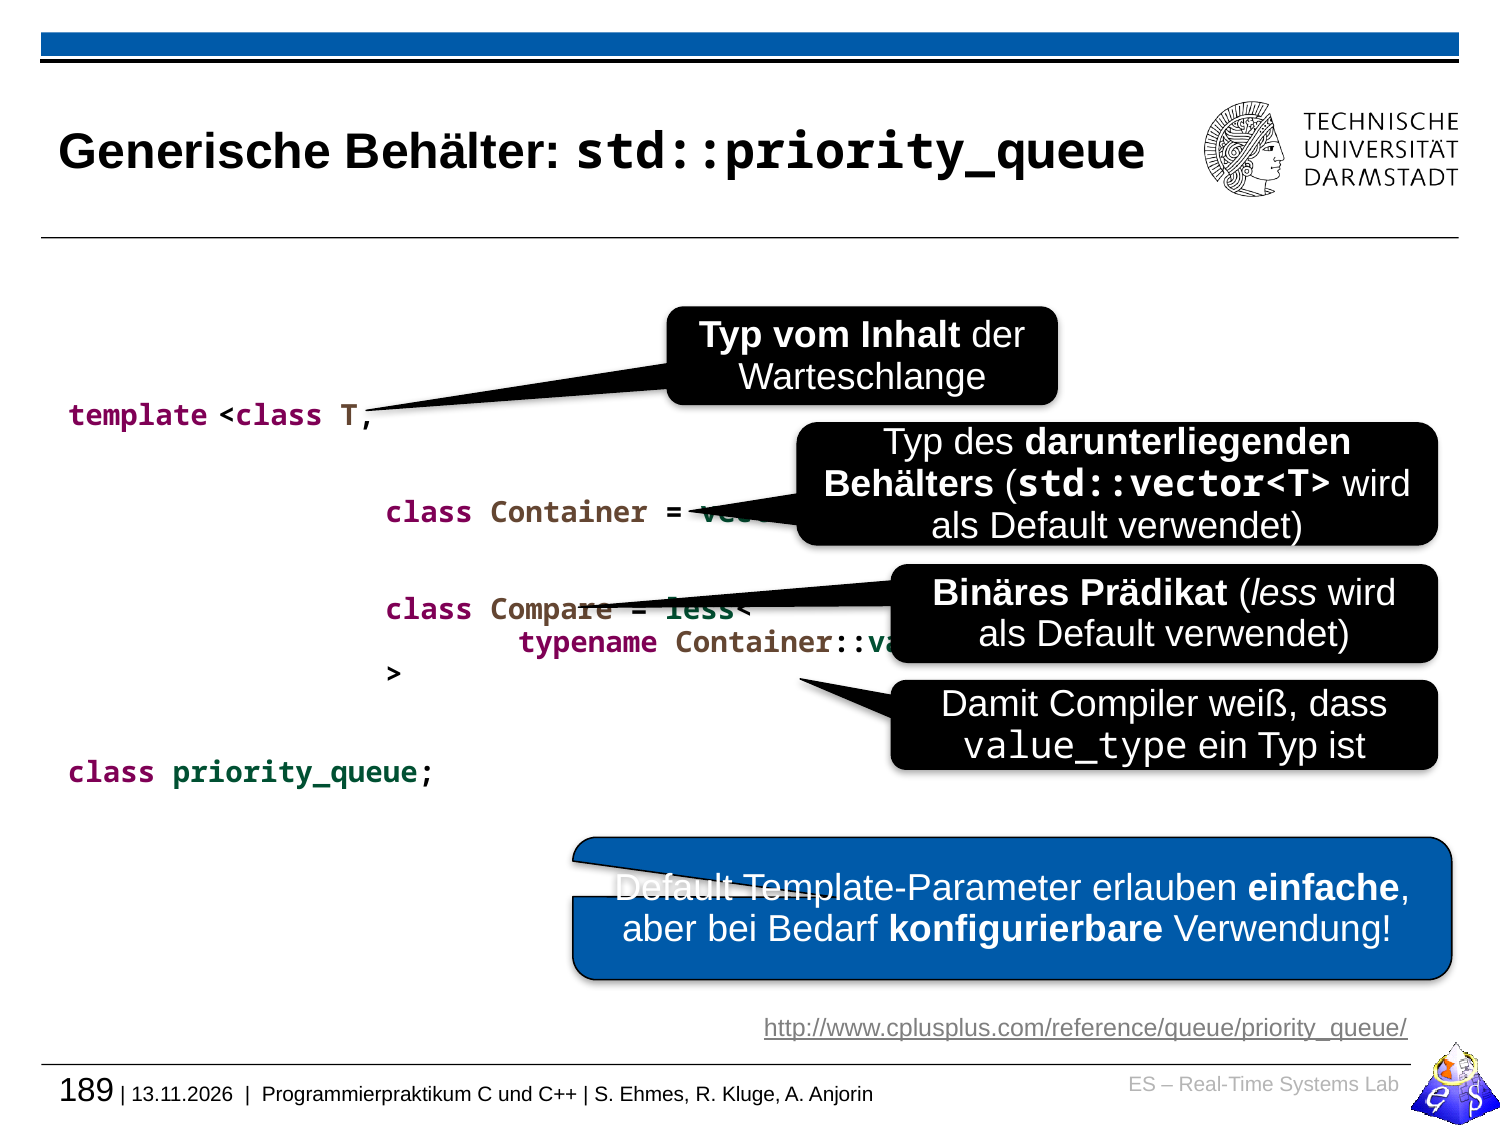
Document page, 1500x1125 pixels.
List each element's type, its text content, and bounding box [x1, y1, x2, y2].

text_box Binäres Prädikat (less wird als Default verwendet) [577, 564, 1439, 664]
text_box Damit Compiler weiß, dass value_type ein Typ ist [799, 678, 1439, 770]
text_box Typ vom Inhalt der Warteschlange [365, 306, 1058, 412]
picture [1187, 84, 1483, 214]
text_box http://www.cplusplus.com/reference/queue/priority_queue/ [419, 1007, 1424, 1050]
text_box template <class T, class Container = vector<T>, class Compare = less< typename Container::value_type> > class priority_queue; [53, 391, 1424, 797]
text_box Typ des darunterliegenden Behälters (std::vector<T> wird als Default verwendet) [688, 422, 1439, 546]
picture [1411, 1041, 1500, 1125]
title Generische Behälter: std::priority_queue [58, 80, 1187, 218]
text_box Default Template-Parameter erlauben einfache, aber bei Bedarf konfigurierbare Verwendung! [572, 836, 1453, 981]
